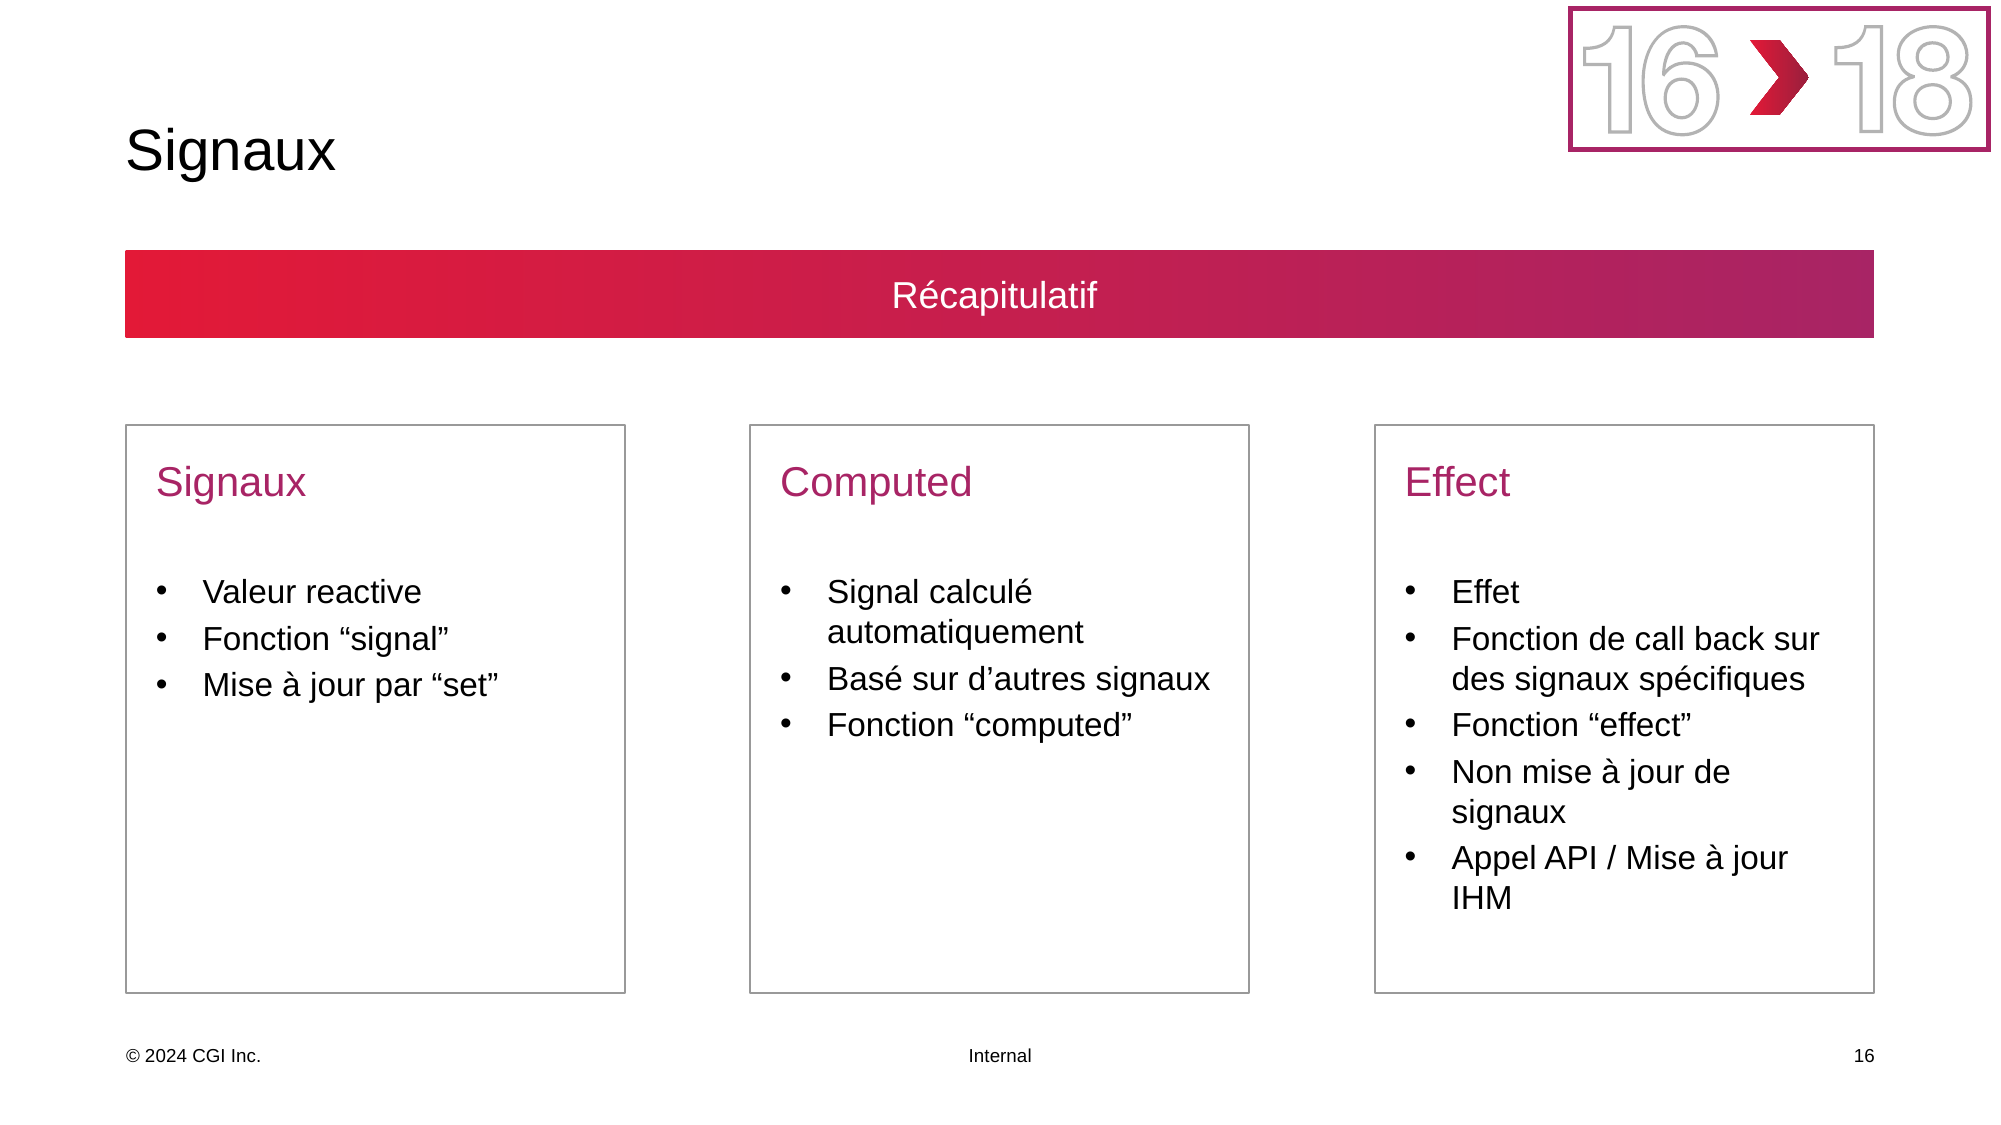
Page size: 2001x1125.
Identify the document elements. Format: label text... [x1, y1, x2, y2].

text_box Récapitulatif [125, 250, 1874, 338]
text_box Effect Effet Fonction de call back sur des signaux spécifiques Fonction “effect” Non mise à jour de signaux Appel API / Mise à jour IHM [1374, 424, 1874, 993]
text_box Computed Signal calculé automatiquement Basé sur d’autres signaux Fonction “computed” [750, 424, 1250, 993]
text_box Signaux Valeur reactive Fonction “signal” Mise à jour par “set” [125, 424, 625, 993]
text_box [1834, 25, 1884, 134]
text_box [1641, 25, 1720, 137]
text_box [1892, 25, 1973, 137]
text_box [1570, 8, 1989, 150]
text_box [1747, 37, 1811, 118]
title Signaux [125, 111, 1875, 200]
text_box [1583, 25, 1632, 134]
